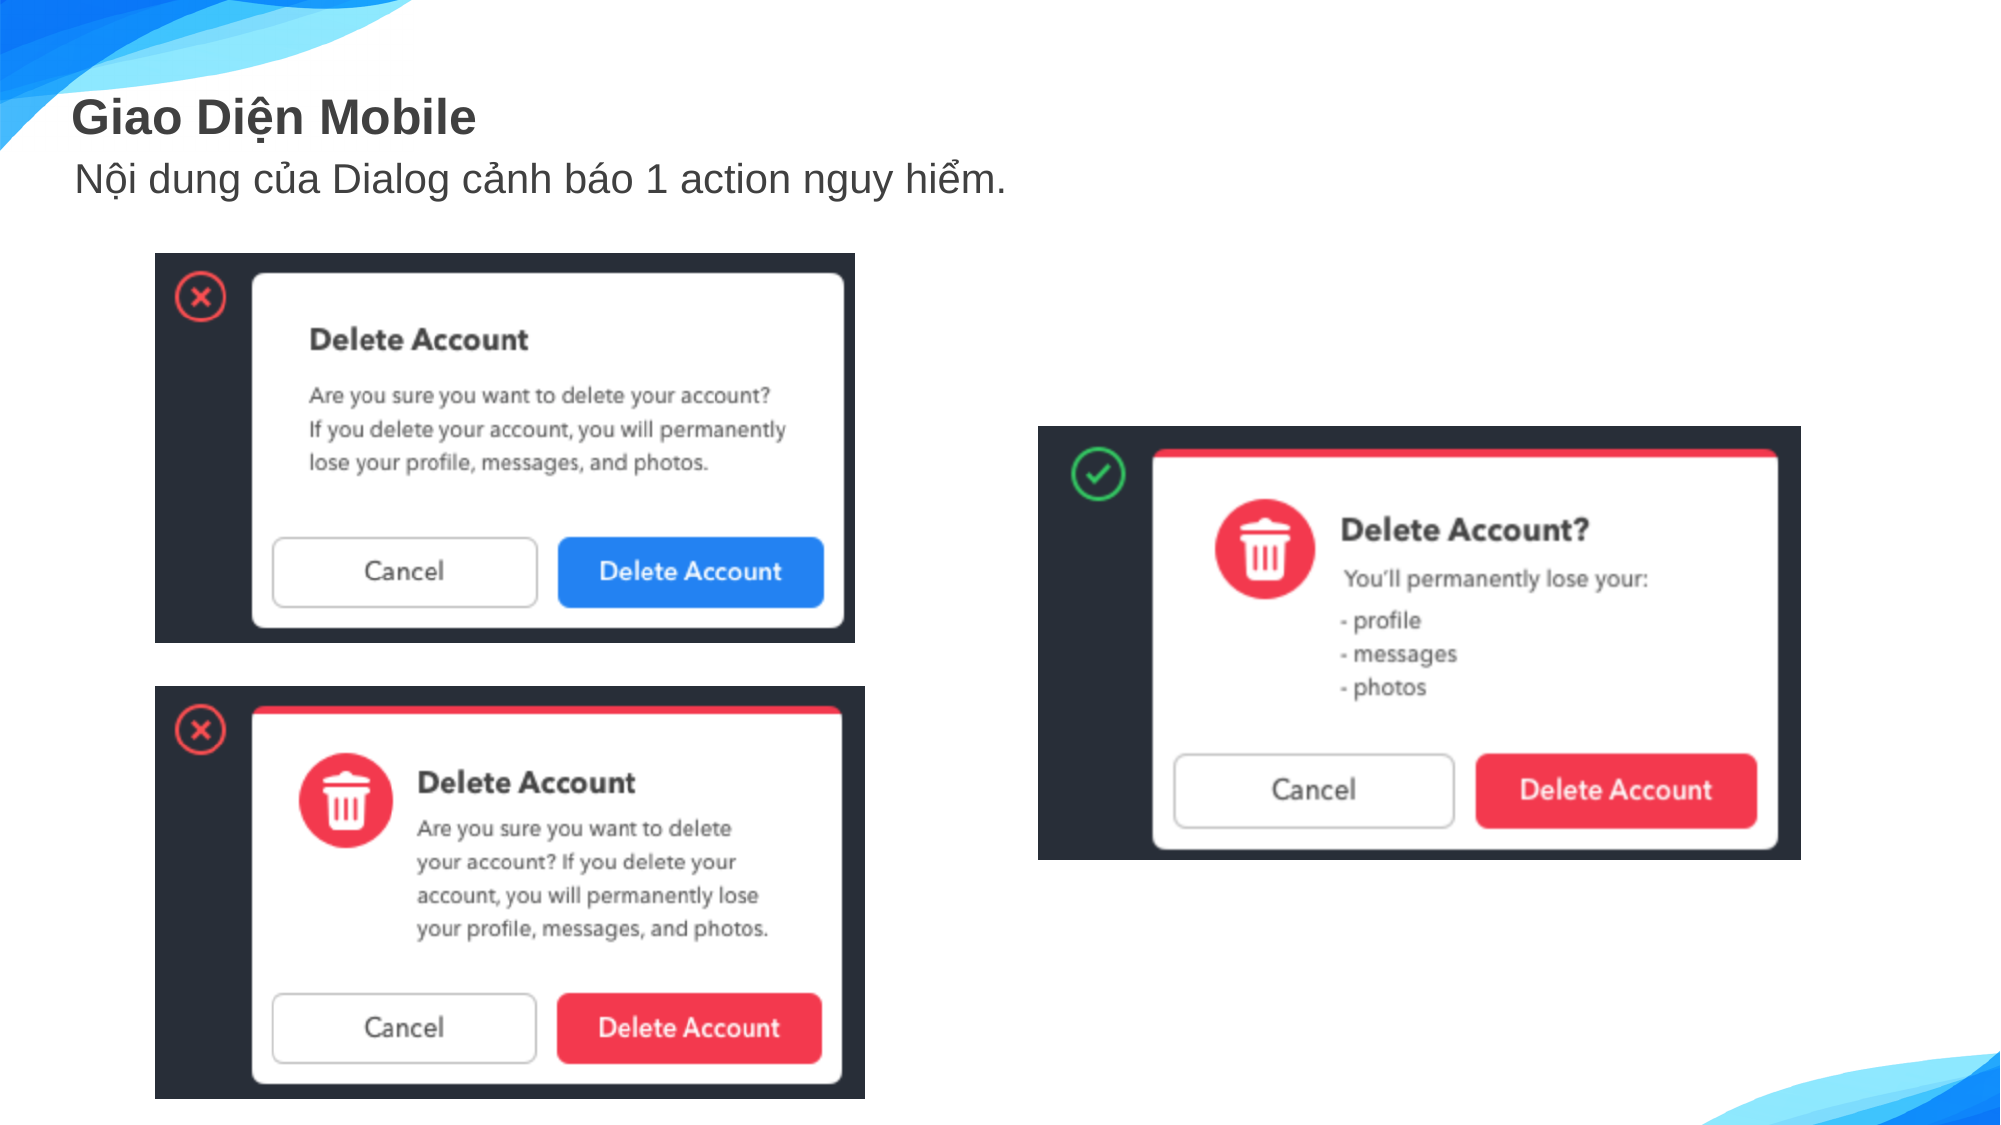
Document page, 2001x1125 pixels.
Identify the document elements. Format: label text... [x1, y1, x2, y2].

picture [1699, 1048, 2000, 1125]
text_box Giao Diện Mobile [57, 77, 1123, 152]
picture [1037, 425, 1801, 860]
text_box Nội dung của Dialog cảnh báo 1 action nguy hiểm. [59, 144, 1275, 209]
picture [155, 686, 865, 1099]
picture [0, 0, 414, 152]
picture [155, 253, 855, 643]
